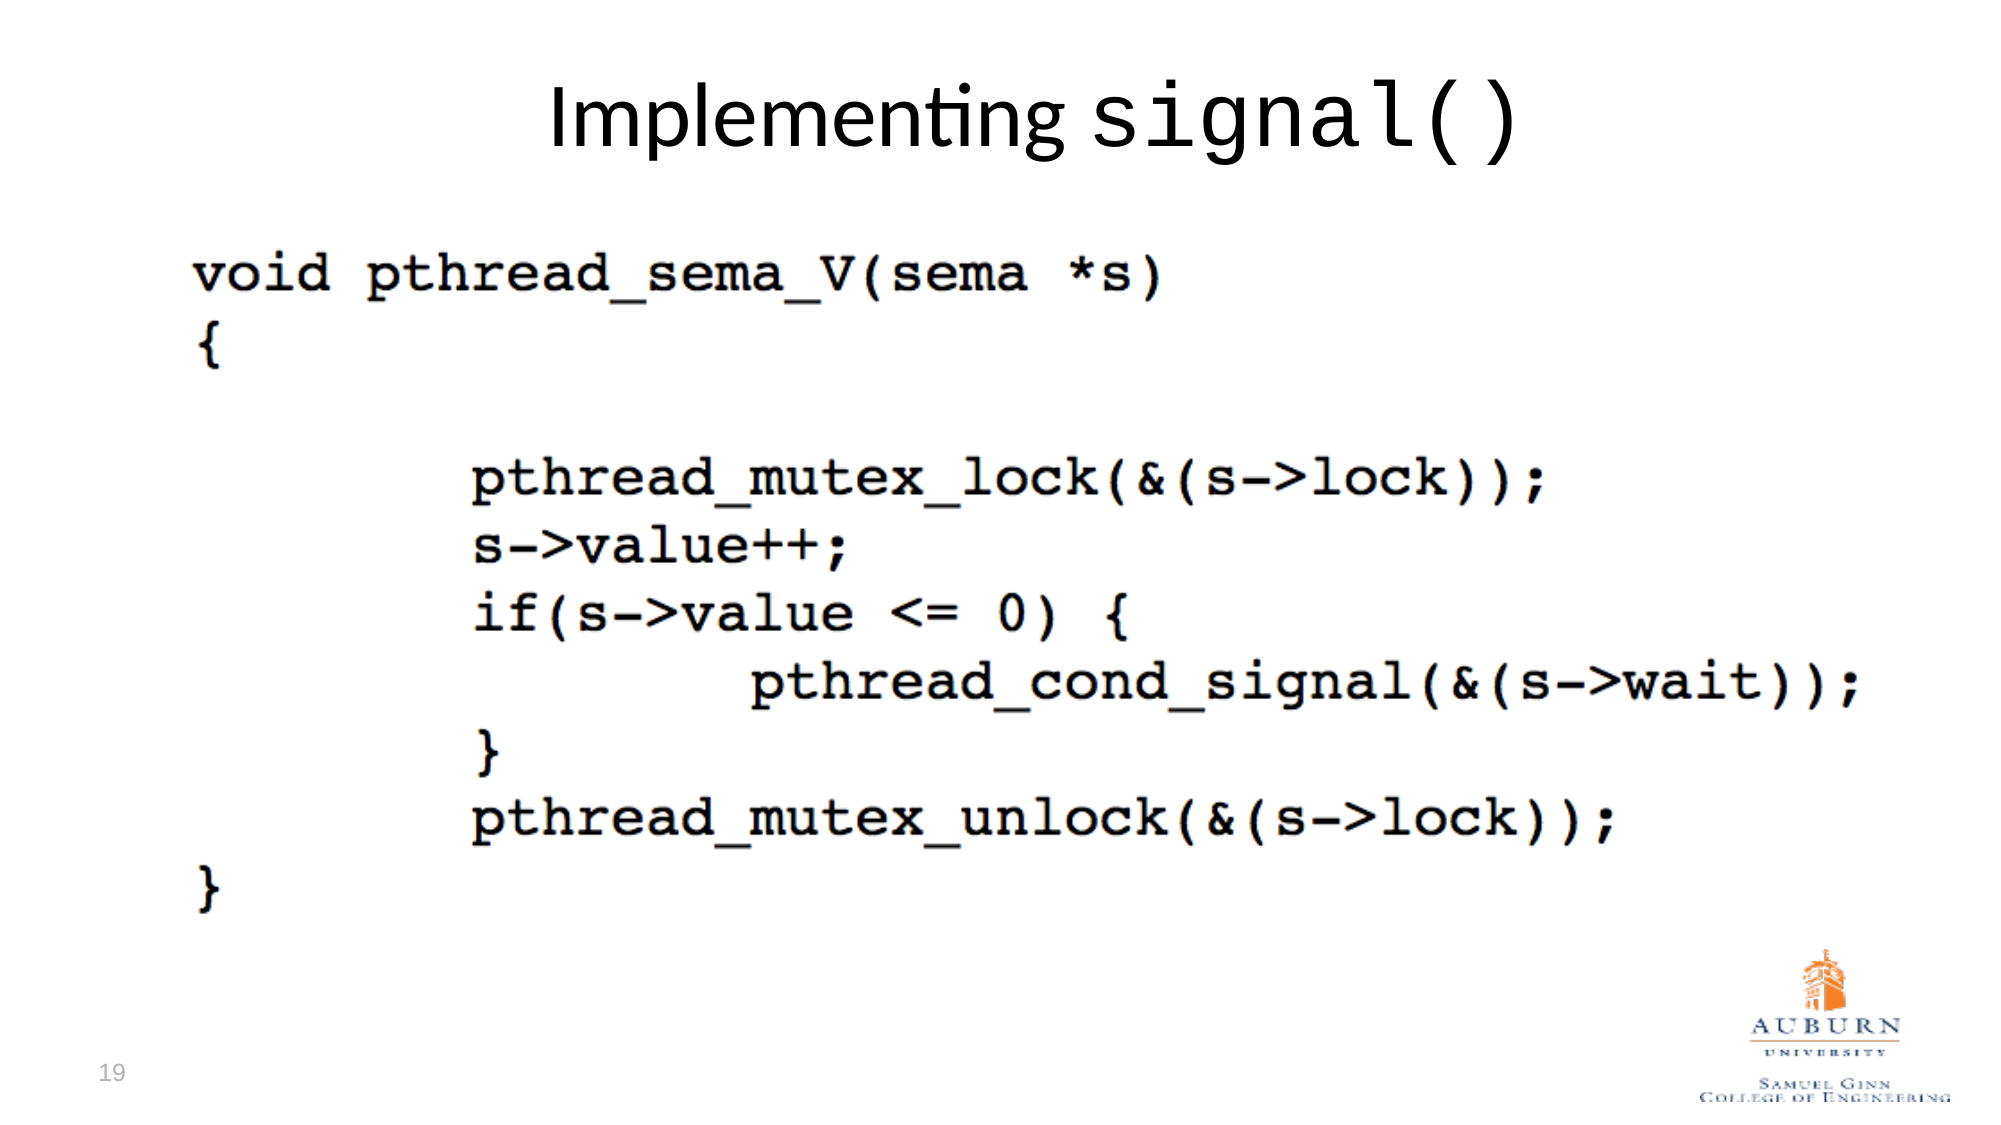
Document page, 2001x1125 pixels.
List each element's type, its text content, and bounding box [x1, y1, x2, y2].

title Implementing signal() [50, 31, 2000, 188]
picture [174, 237, 1950, 1102]
slide_number 19 [83, 1041, 550, 1102]
